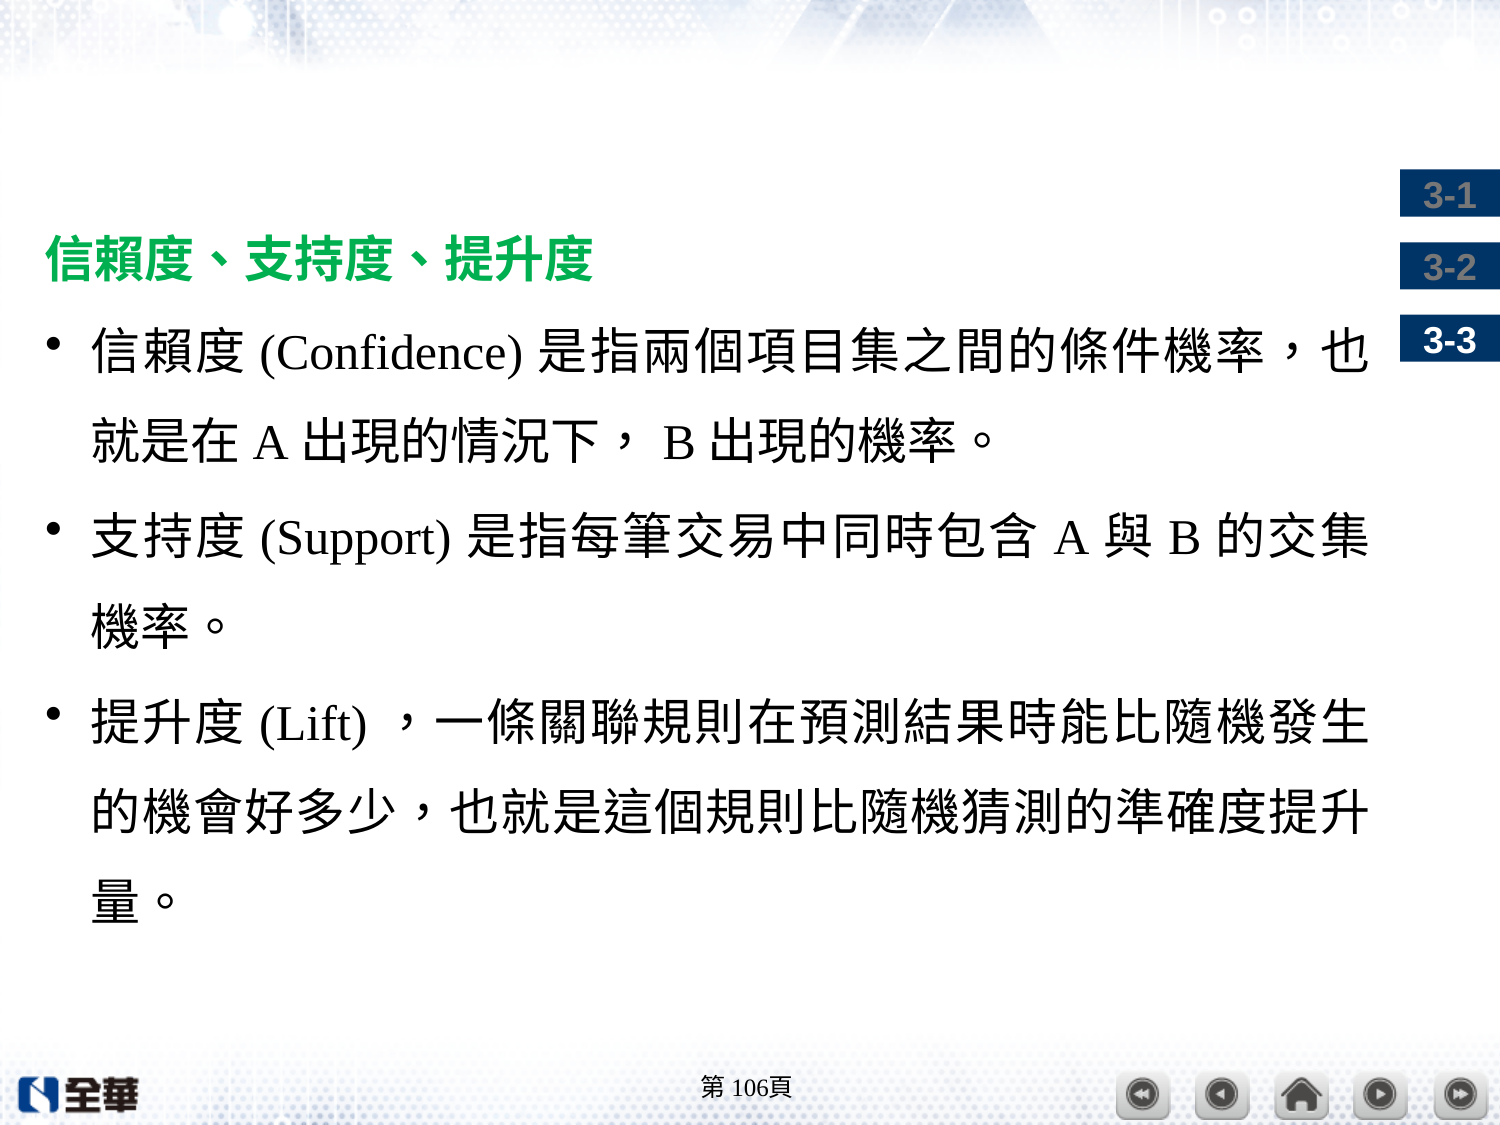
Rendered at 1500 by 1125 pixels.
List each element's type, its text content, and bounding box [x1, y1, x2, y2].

text_box 信賴度、支持度、提升度 信賴度(Confidence)是指兩個項目集之間的條件機率，也就是在A出現的情況下，B出現的機率。 支持度(Support)是指每筆交易中同時包含A與B的交集機率。 提升度(Lift)，一條關聯規則在預測結果時能比隨機發生的機會好多少，也就是這個規則比隨機猜測的準確度提升量。 [29, 220, 1386, 1047]
picture [0, 0, 1500, 1125]
